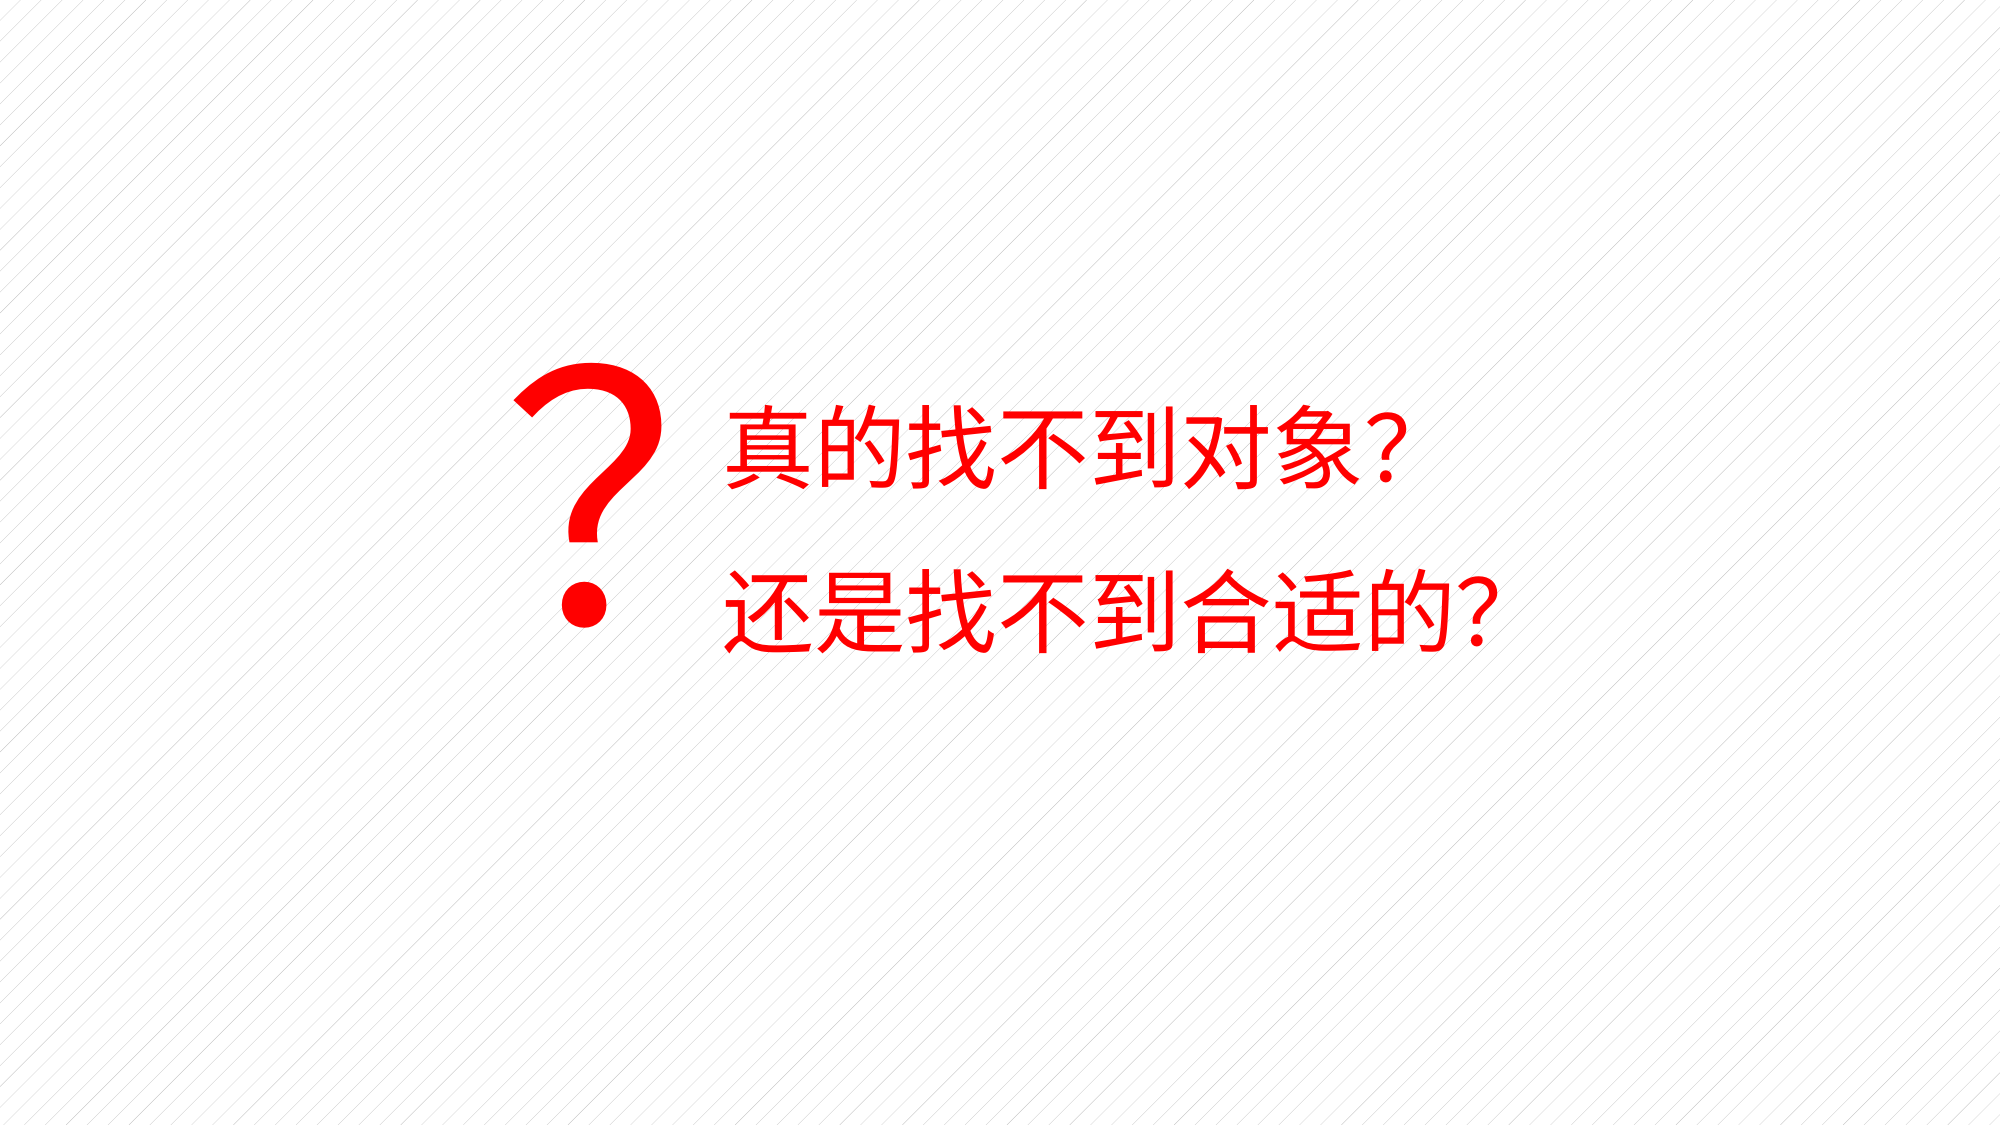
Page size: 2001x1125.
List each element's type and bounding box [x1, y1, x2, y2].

text_box [485, 273, 1568, 708]
